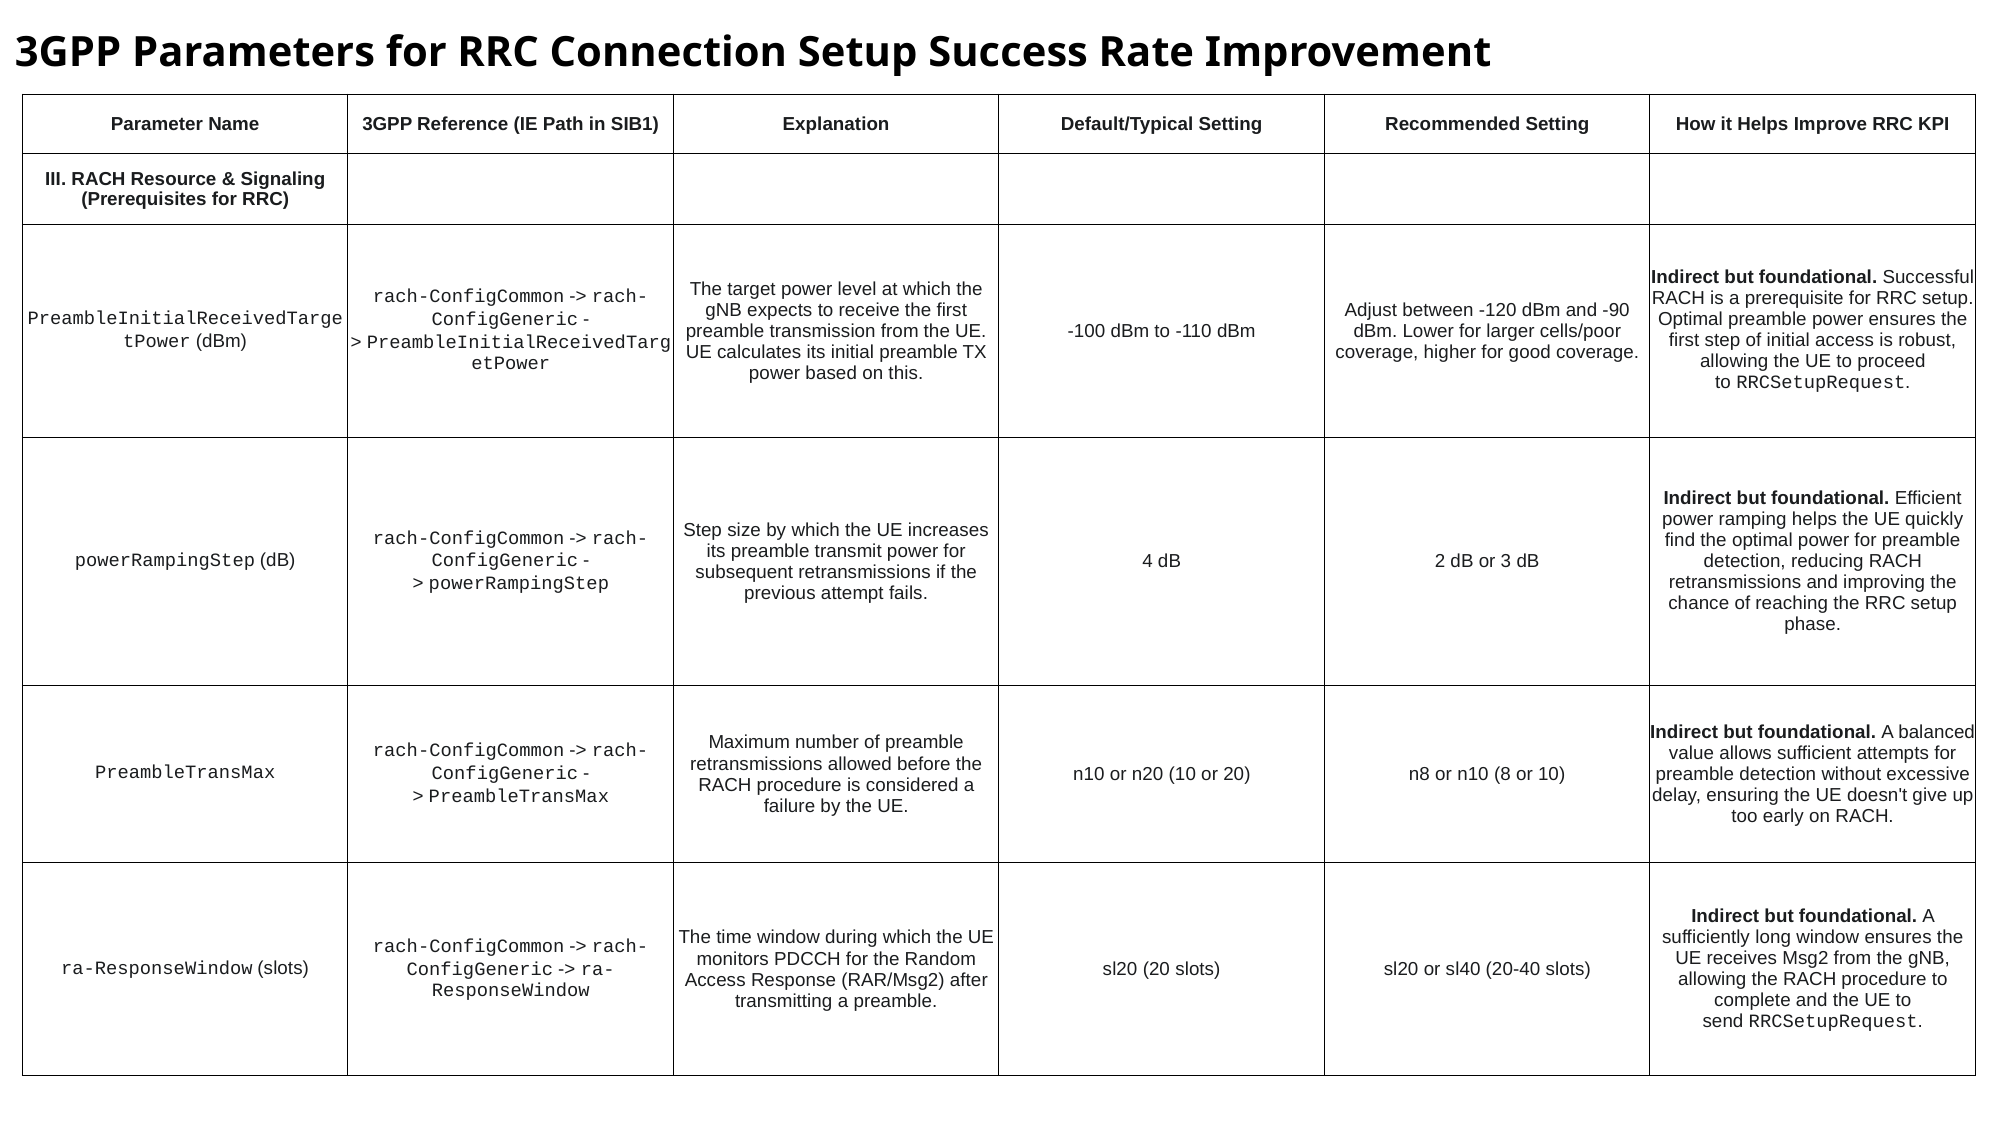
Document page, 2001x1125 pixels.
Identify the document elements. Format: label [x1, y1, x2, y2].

table_header [348, 95, 673, 153]
table_cell [348, 225, 673, 437]
table_cell [999, 225, 1324, 437]
table_cell [1325, 686, 1649, 862]
table_cell [1650, 438, 1975, 685]
table_cell [999, 154, 1324, 224]
table_cell [1650, 686, 1975, 862]
table_cell [1650, 225, 1975, 437]
table_cell [23, 863, 347, 1075]
table_cell [999, 438, 1324, 685]
table_cell [1325, 438, 1649, 685]
table_cell [348, 686, 673, 862]
table_cell [999, 863, 1324, 1075]
table_cell [23, 154, 347, 224]
table_cell [674, 863, 998, 1075]
table_cell [1650, 863, 1975, 1075]
table_cell [1325, 154, 1649, 224]
table_cell [674, 686, 998, 862]
table_cell [348, 438, 673, 685]
table_cell [348, 863, 673, 1075]
table_cell [23, 438, 347, 685]
table_cell [348, 154, 673, 224]
table_header [674, 95, 998, 153]
table_cell [1650, 154, 1975, 224]
table_cell [1325, 863, 1649, 1075]
text_box [0, 17, 1851, 83]
table_cell [23, 225, 347, 437]
table_cell [674, 225, 998, 437]
table_cell [674, 154, 998, 224]
table_header [999, 95, 1324, 153]
table_header [1325, 95, 1649, 153]
table_header [1650, 95, 1975, 153]
table_cell [23, 686, 347, 862]
table_header [23, 95, 347, 153]
table_cell [674, 438, 998, 685]
table_cell [999, 686, 1324, 862]
table_cell [1325, 225, 1649, 437]
